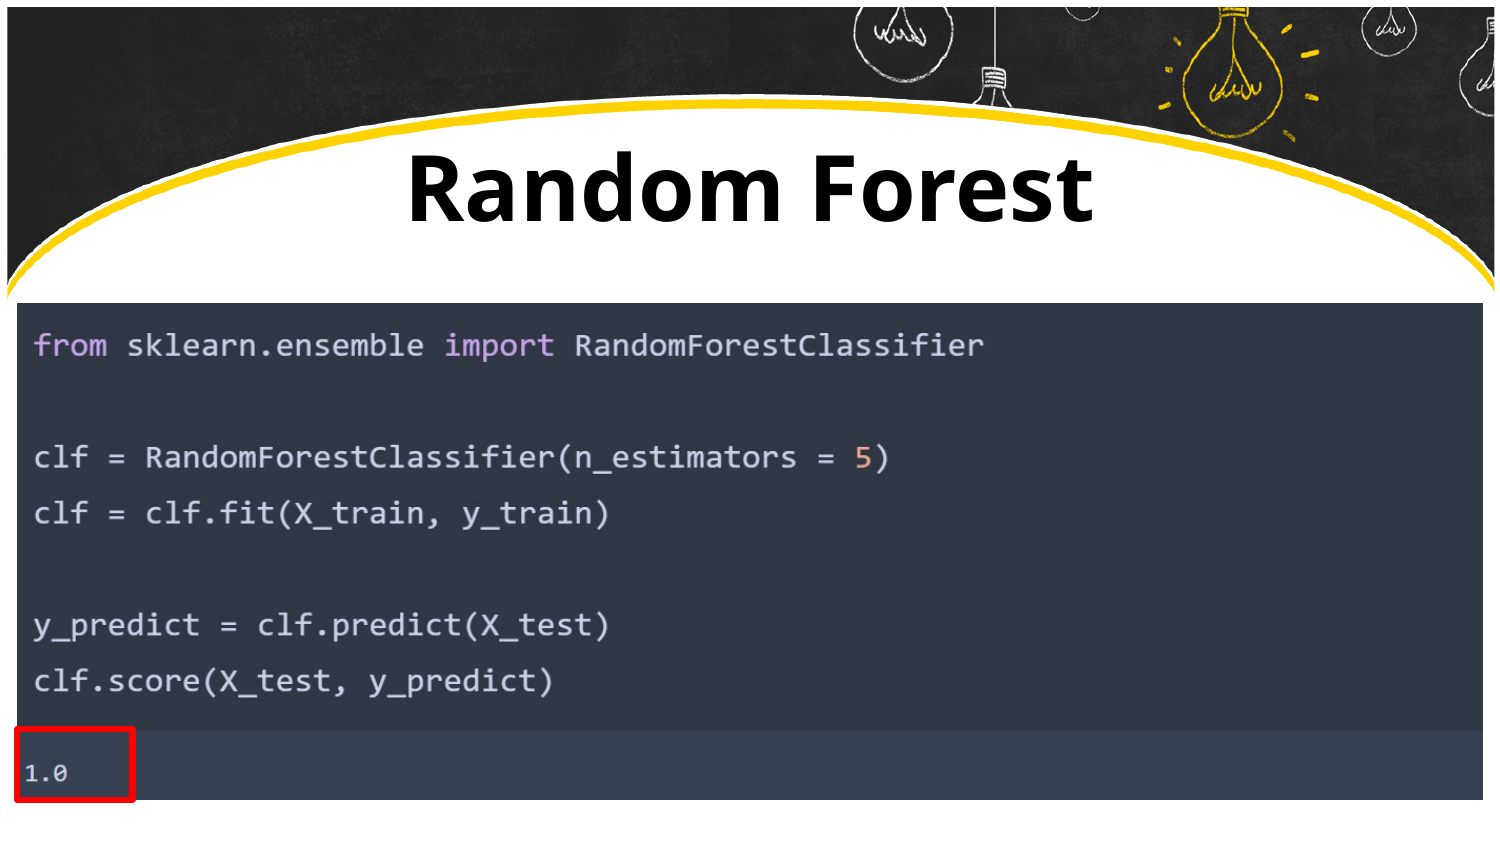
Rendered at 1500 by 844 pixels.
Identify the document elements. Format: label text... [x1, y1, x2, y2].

picture [0, 0, 1500, 844]
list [17, 303, 1483, 801]
title Random Forest [75, 114, 1425, 256]
